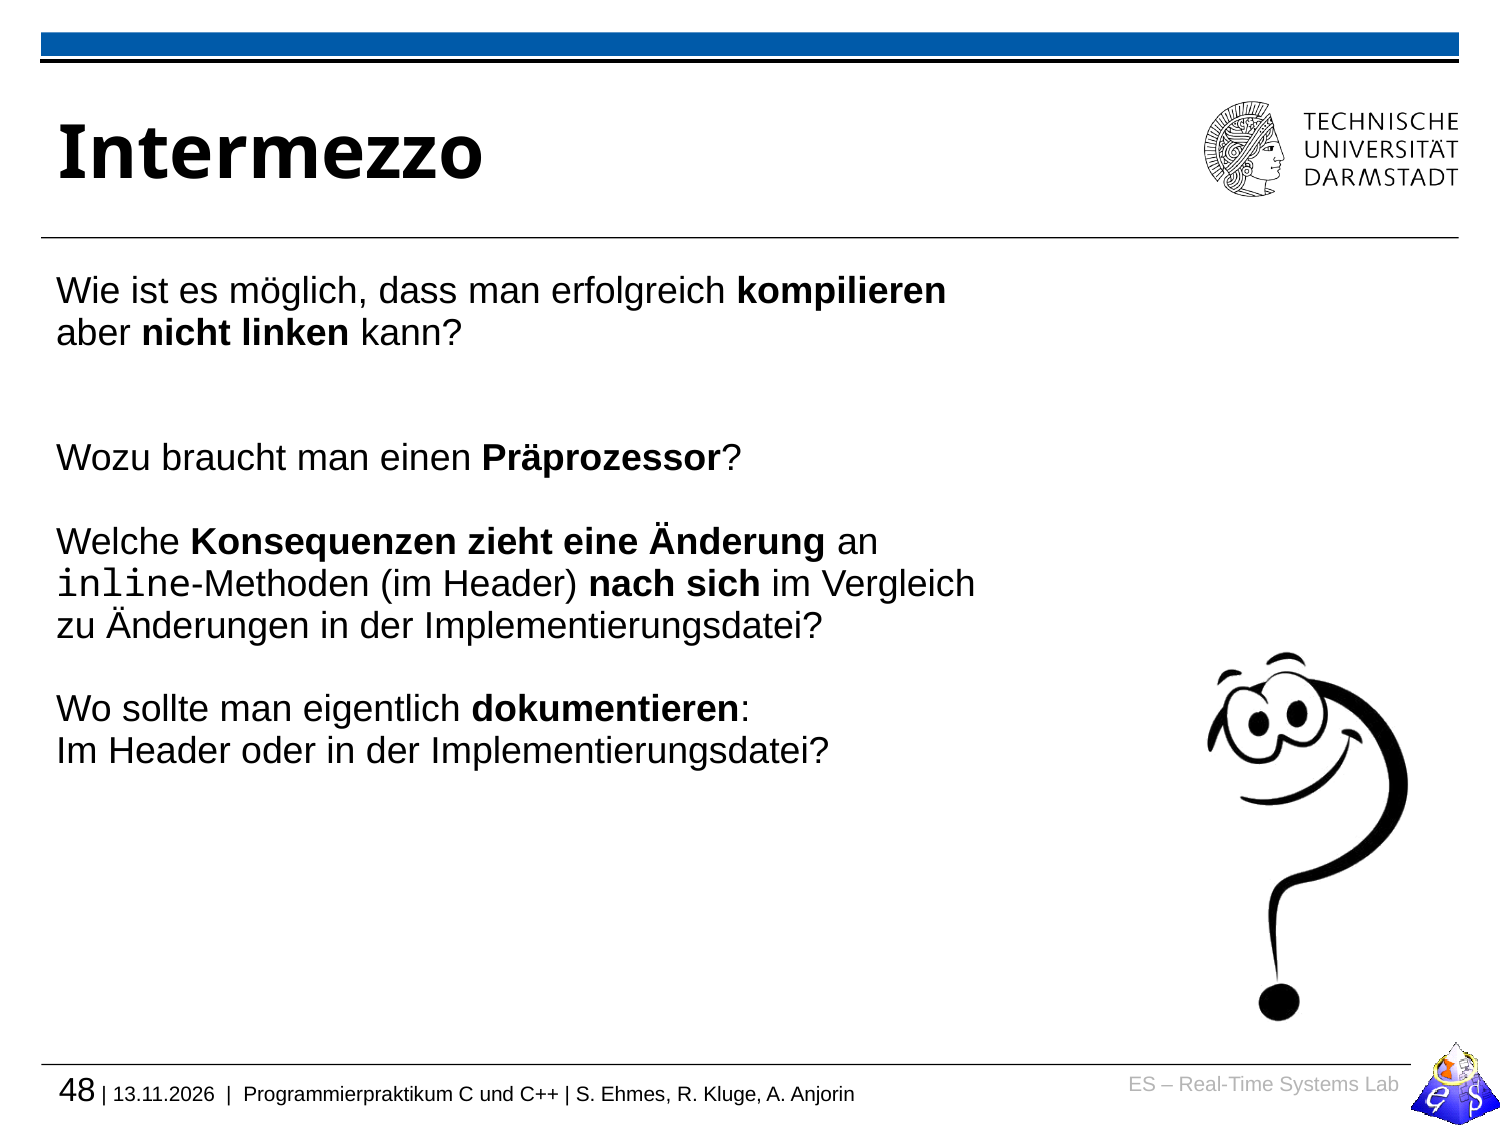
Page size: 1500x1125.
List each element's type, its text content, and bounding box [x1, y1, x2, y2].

title Intermezzo [58, 80, 1187, 218]
picture [1411, 1041, 1500, 1125]
picture [1104, 645, 1483, 1024]
picture [1187, 84, 1483, 214]
text_box Wie ist es möglich, dass man erfolgreich kompilieren aber nicht linken kann? Wozu braucht man einen Präprozessor? Welche Konsequenzen zieht eine Änderung an inline-Methoden (im Header) nach sich im Vergleich zu Änderungen in der Implementierungsdatei? Wo sollte man eigentlich dokumentieren: Im Header oder in der Implementierungsdatei? [41, 262, 1034, 780]
